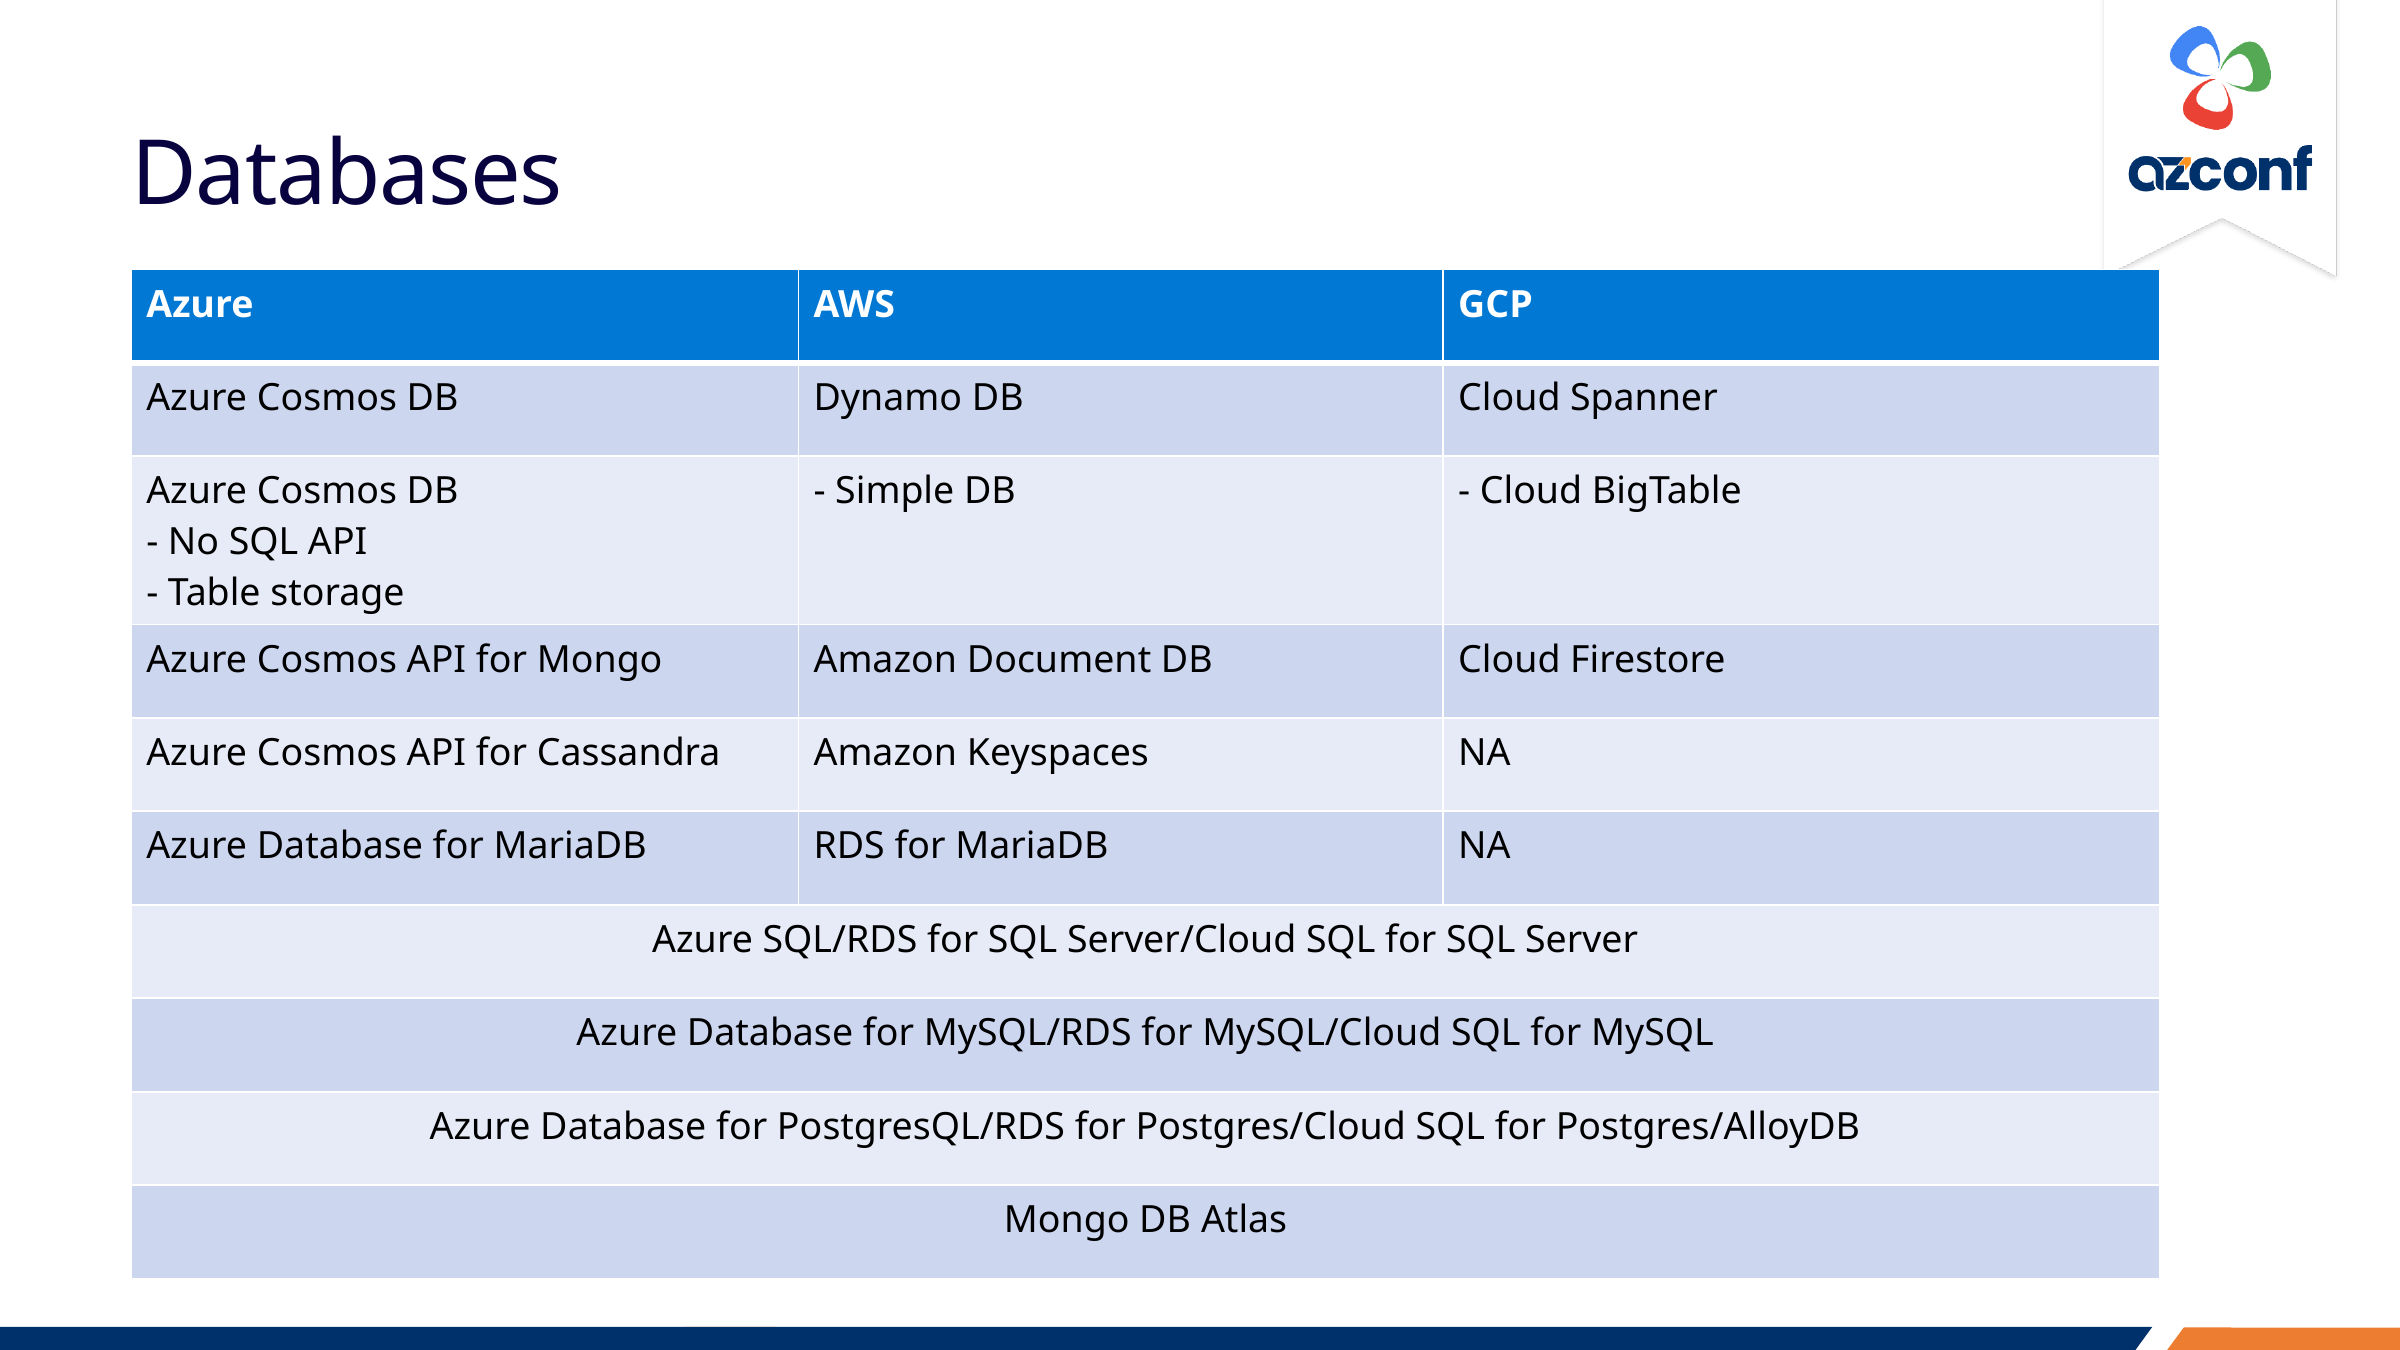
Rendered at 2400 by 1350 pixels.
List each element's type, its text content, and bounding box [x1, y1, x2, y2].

table_cell Amazon Keyspaces [799, 719, 1442, 810]
table_cell Azure Cosmos DB - No SQL API - Table storage [132, 457, 798, 624]
table_cell Azure SQL/RDS for SQL Server/Cloud SQL for SQL Server [132, 906, 2159, 997]
title Databases [131, 125, 1136, 224]
table_cell Amazon Document DB [799, 625, 1442, 717]
table_header GCP [1444, 270, 2159, 360]
table_cell Azure Cosmos DB [132, 366, 798, 455]
table_cell Azure Database for MariaDB [132, 812, 798, 904]
picture [2095, 0, 2345, 288]
table_header AWS [799, 270, 1442, 360]
table_cell Azure Cosmos API for Cassandra [132, 719, 798, 810]
table_cell Mongo DB Atlas [132, 1186, 2159, 1278]
table_cell Dynamo DB [799, 366, 1442, 455]
table_cell Azure Database for MySQL/RDS for MySQL/Cloud SQL for MySQL [132, 999, 2159, 1091]
table_cell NA [1444, 719, 2159, 810]
table_cell NA [1444, 812, 2159, 904]
table_cell - Simple DB [799, 457, 1442, 624]
table_cell Cloud Spanner [1444, 366, 2159, 455]
table_cell Azure Database for PostgresQL/RDS for Postgres/Cloud SQL for Postgres/AlloyDB [132, 1093, 2159, 1184]
table_header Azure [132, 270, 798, 360]
table_cell - Cloud BigTable [1444, 457, 2159, 624]
table_cell Cloud Firestore [1444, 625, 2159, 717]
table_cell Azure Cosmos API for Mongo [132, 625, 798, 717]
table_cell RDS for MariaDB [799, 812, 1442, 904]
